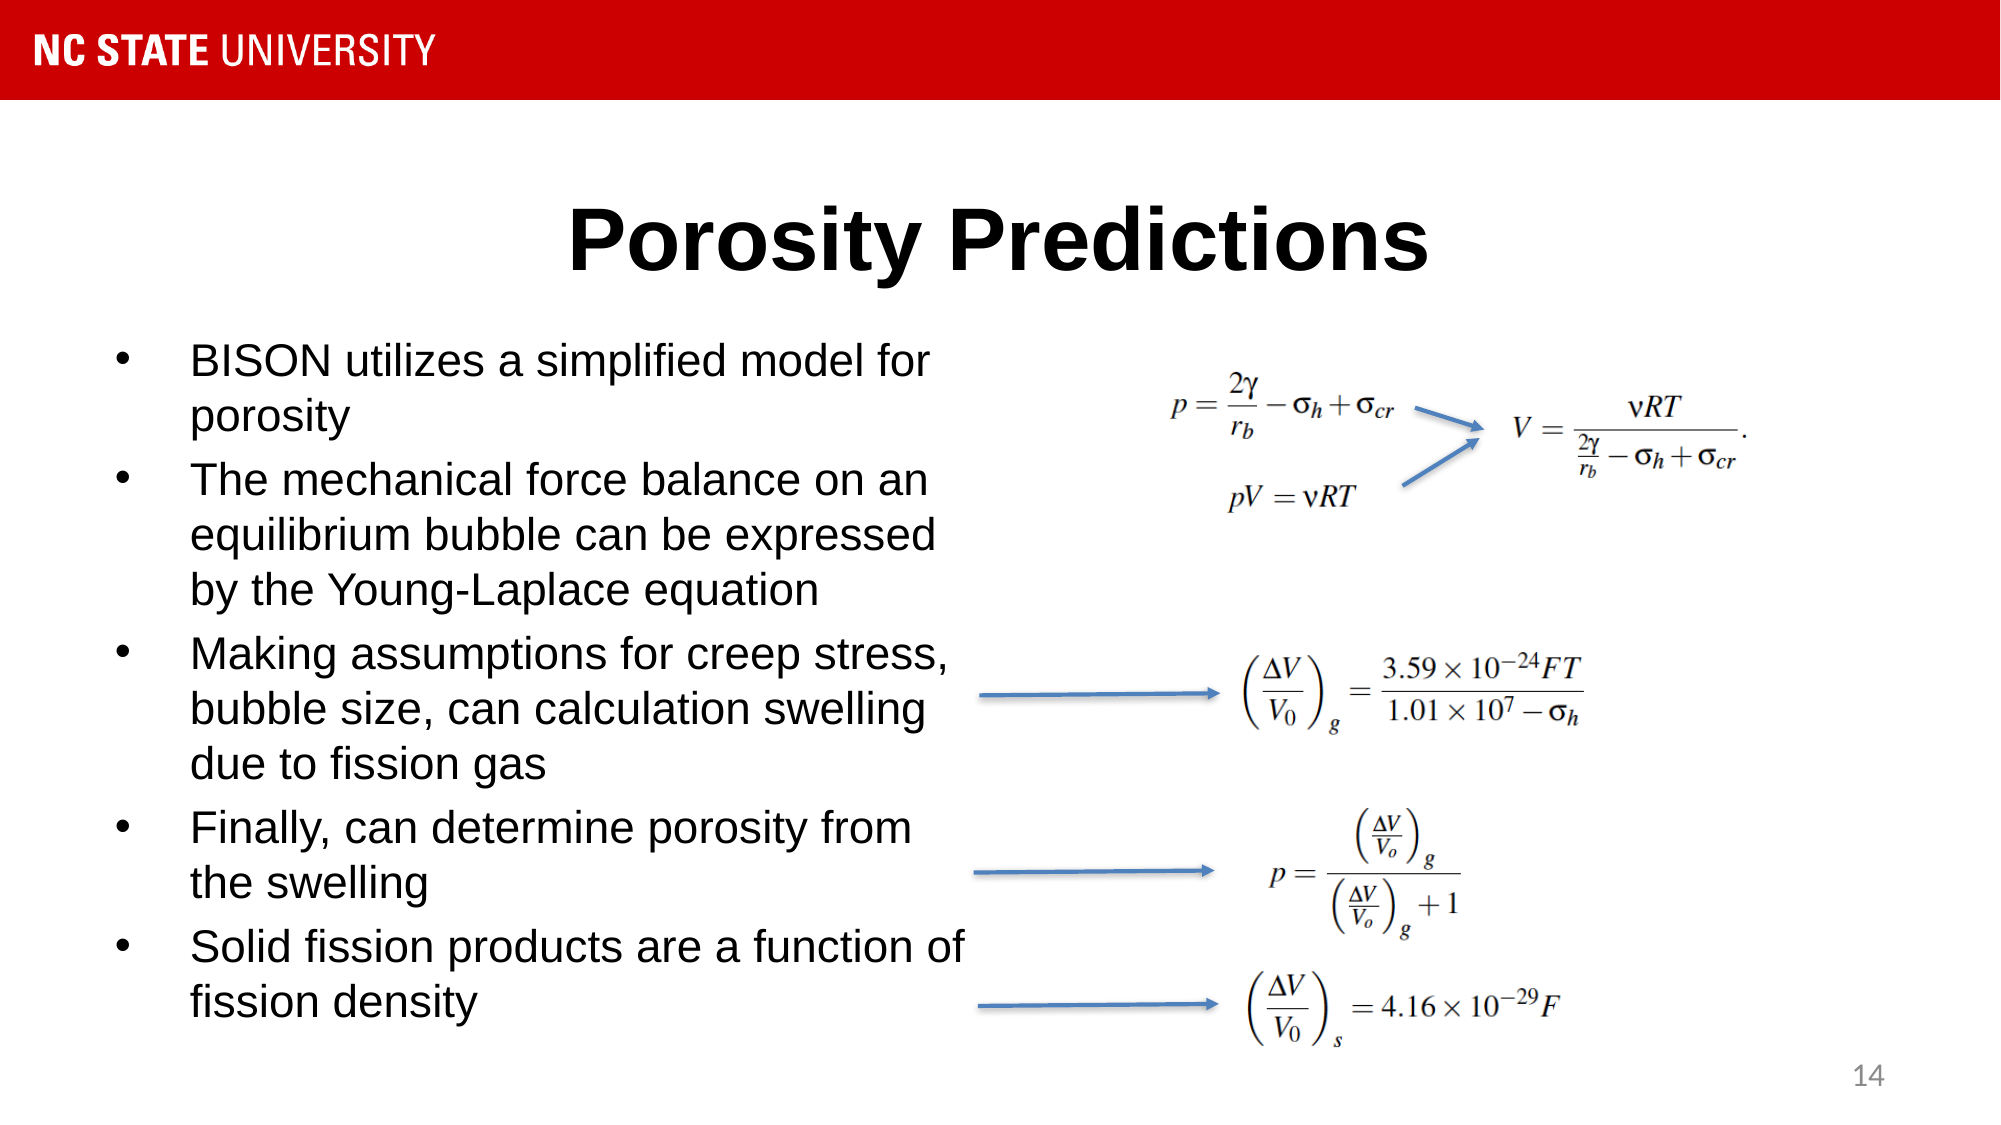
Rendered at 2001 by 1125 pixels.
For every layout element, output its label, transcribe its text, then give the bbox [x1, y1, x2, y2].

picture [1204, 463, 1381, 529]
title Porosity Predictions [99, 147, 1900, 323]
picture [1220, 628, 1611, 759]
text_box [1414, 407, 1485, 430]
picture [1224, 786, 1578, 1065]
list BISON utilizes a simplified model for porosity The mechanical force balance on an equilibrium bubble can be expressed by the Young-Laplace equation Making assumptions for creep stress, bubble size, can calculation swelling due to fission gas Finally, can determine porosity from the swelling Solid fission products are a function of fission density [99, 322, 984, 1005]
slide_number 14 [1433, 1042, 1900, 1103]
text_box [1402, 437, 1481, 486]
picture [0, 0, 2001, 100]
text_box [977, 1003, 1220, 1007]
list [1141, 351, 1416, 465]
picture [1484, 362, 1768, 497]
